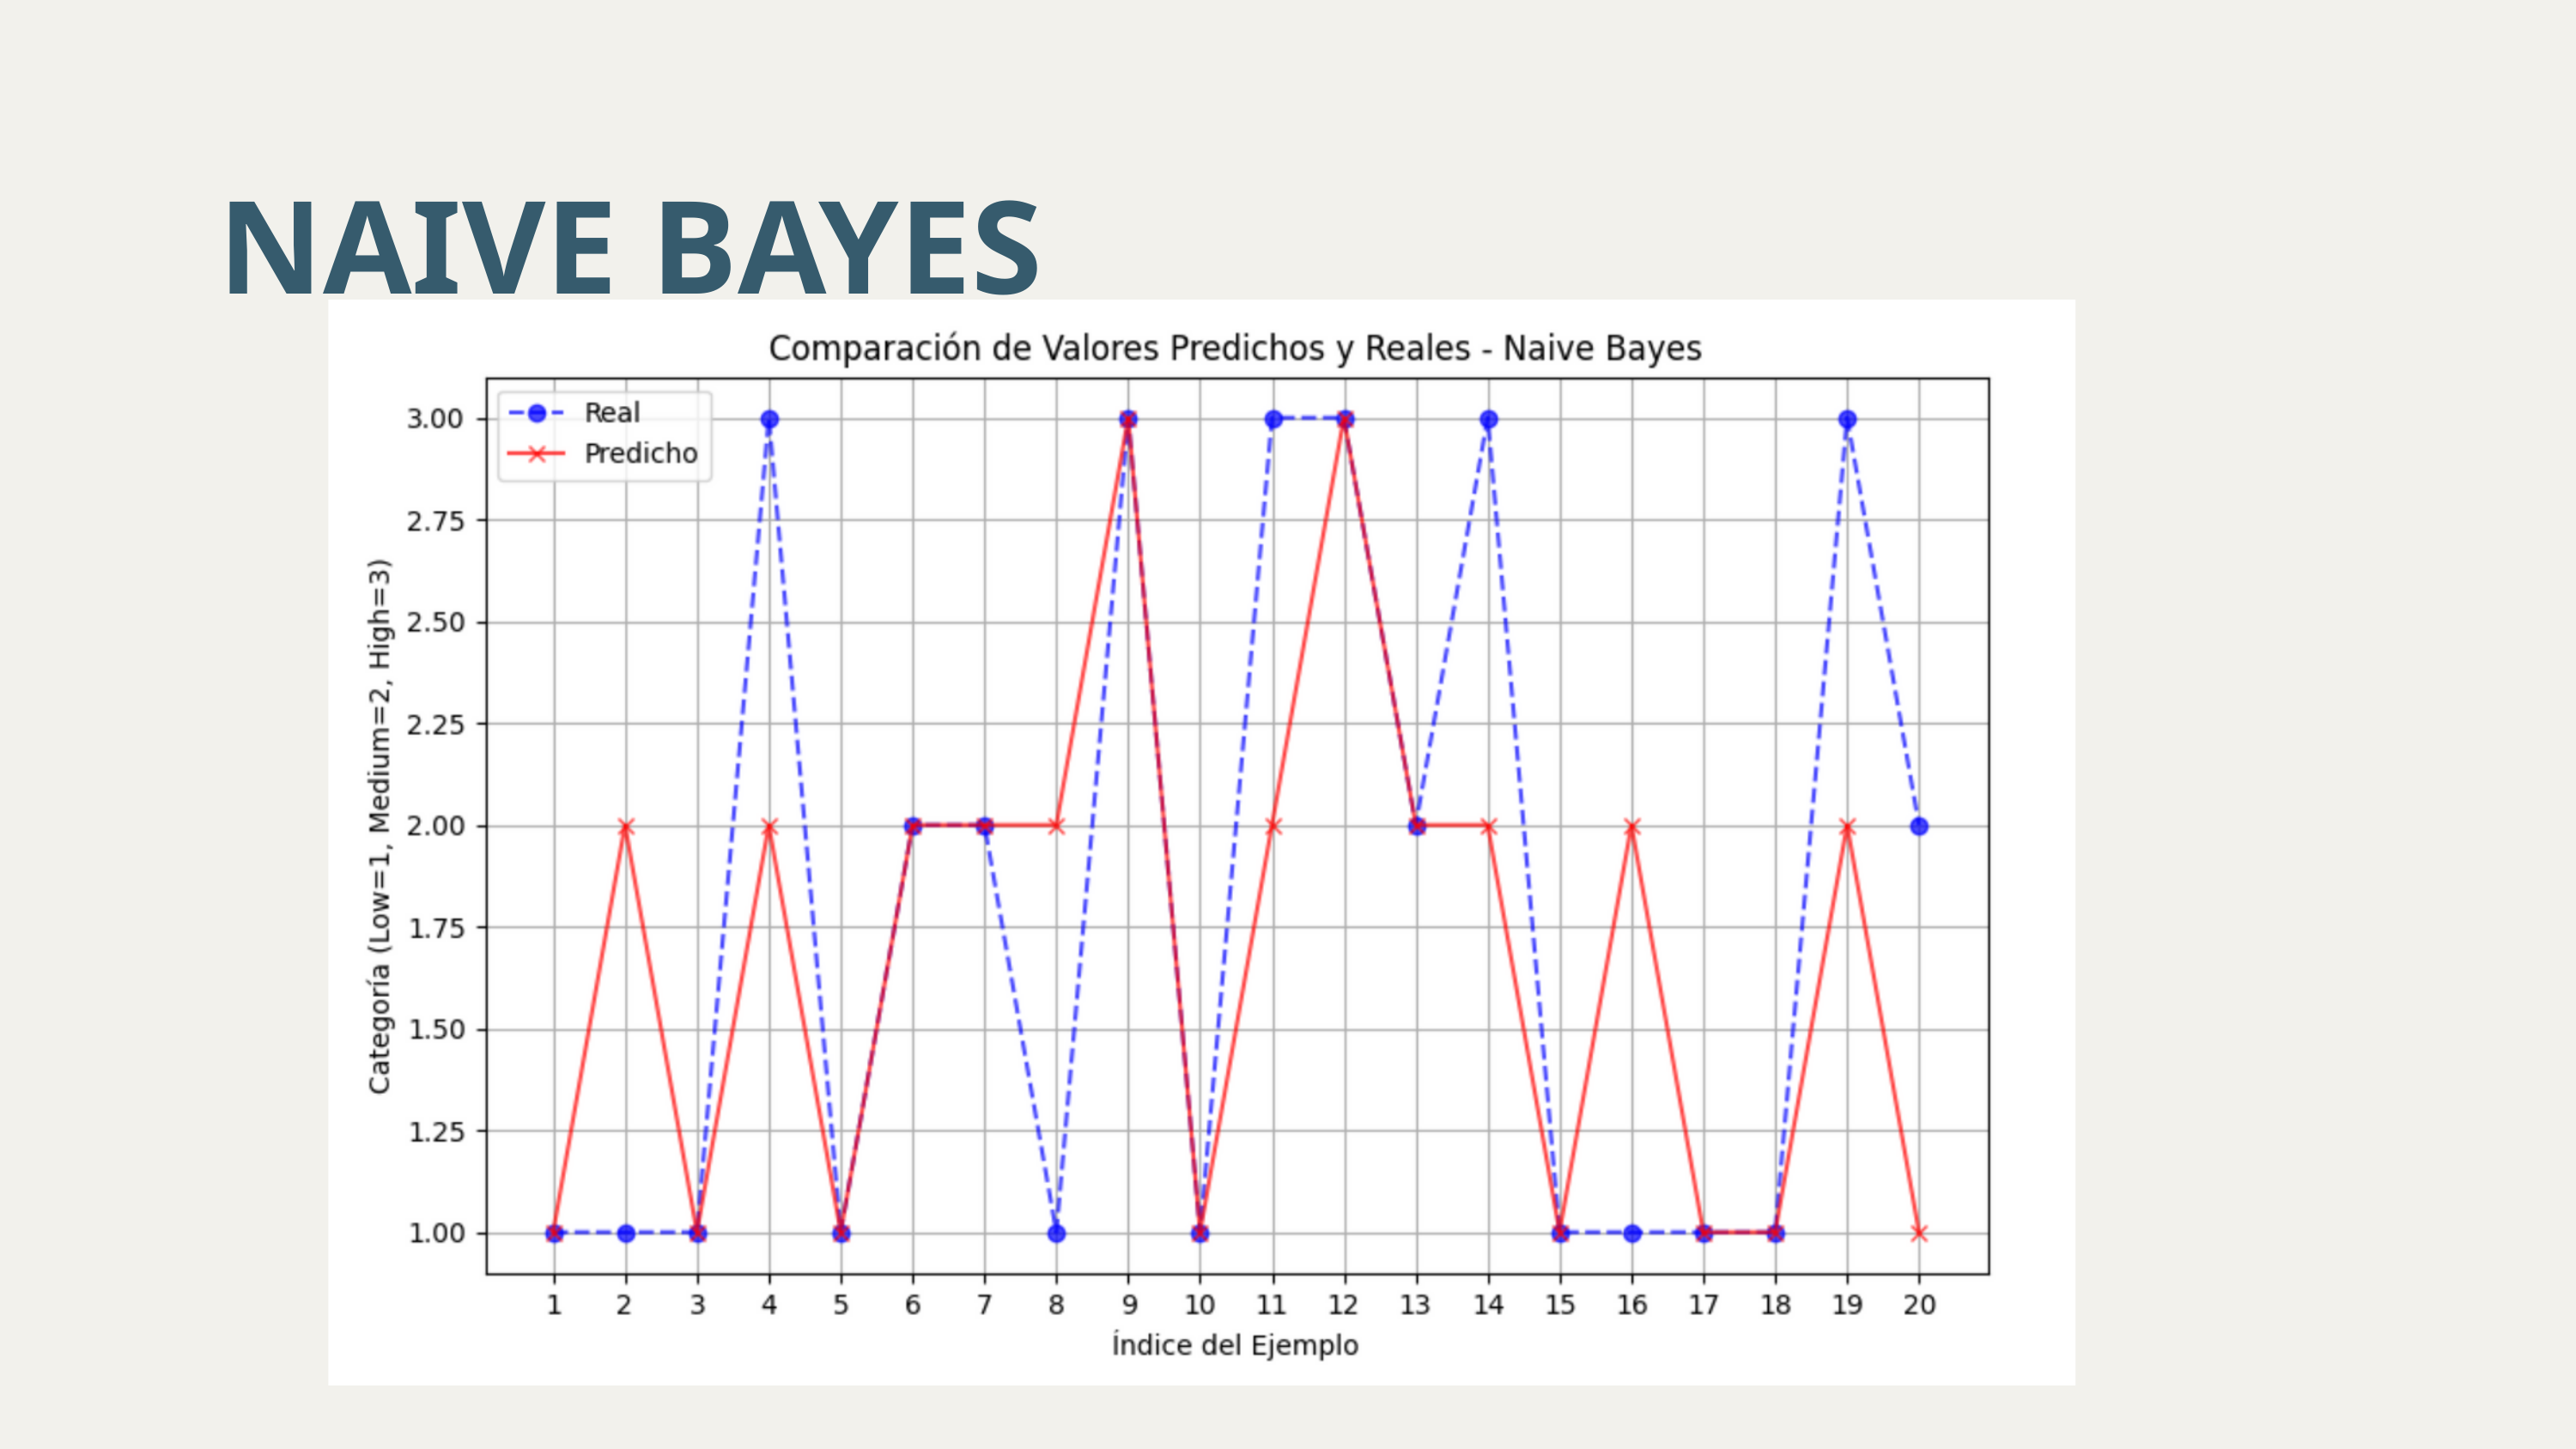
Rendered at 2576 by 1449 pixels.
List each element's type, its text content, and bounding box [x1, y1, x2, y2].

text_box NAIVE BAYES [218, 204, 1528, 320]
text_box [328, 300, 2076, 1385]
